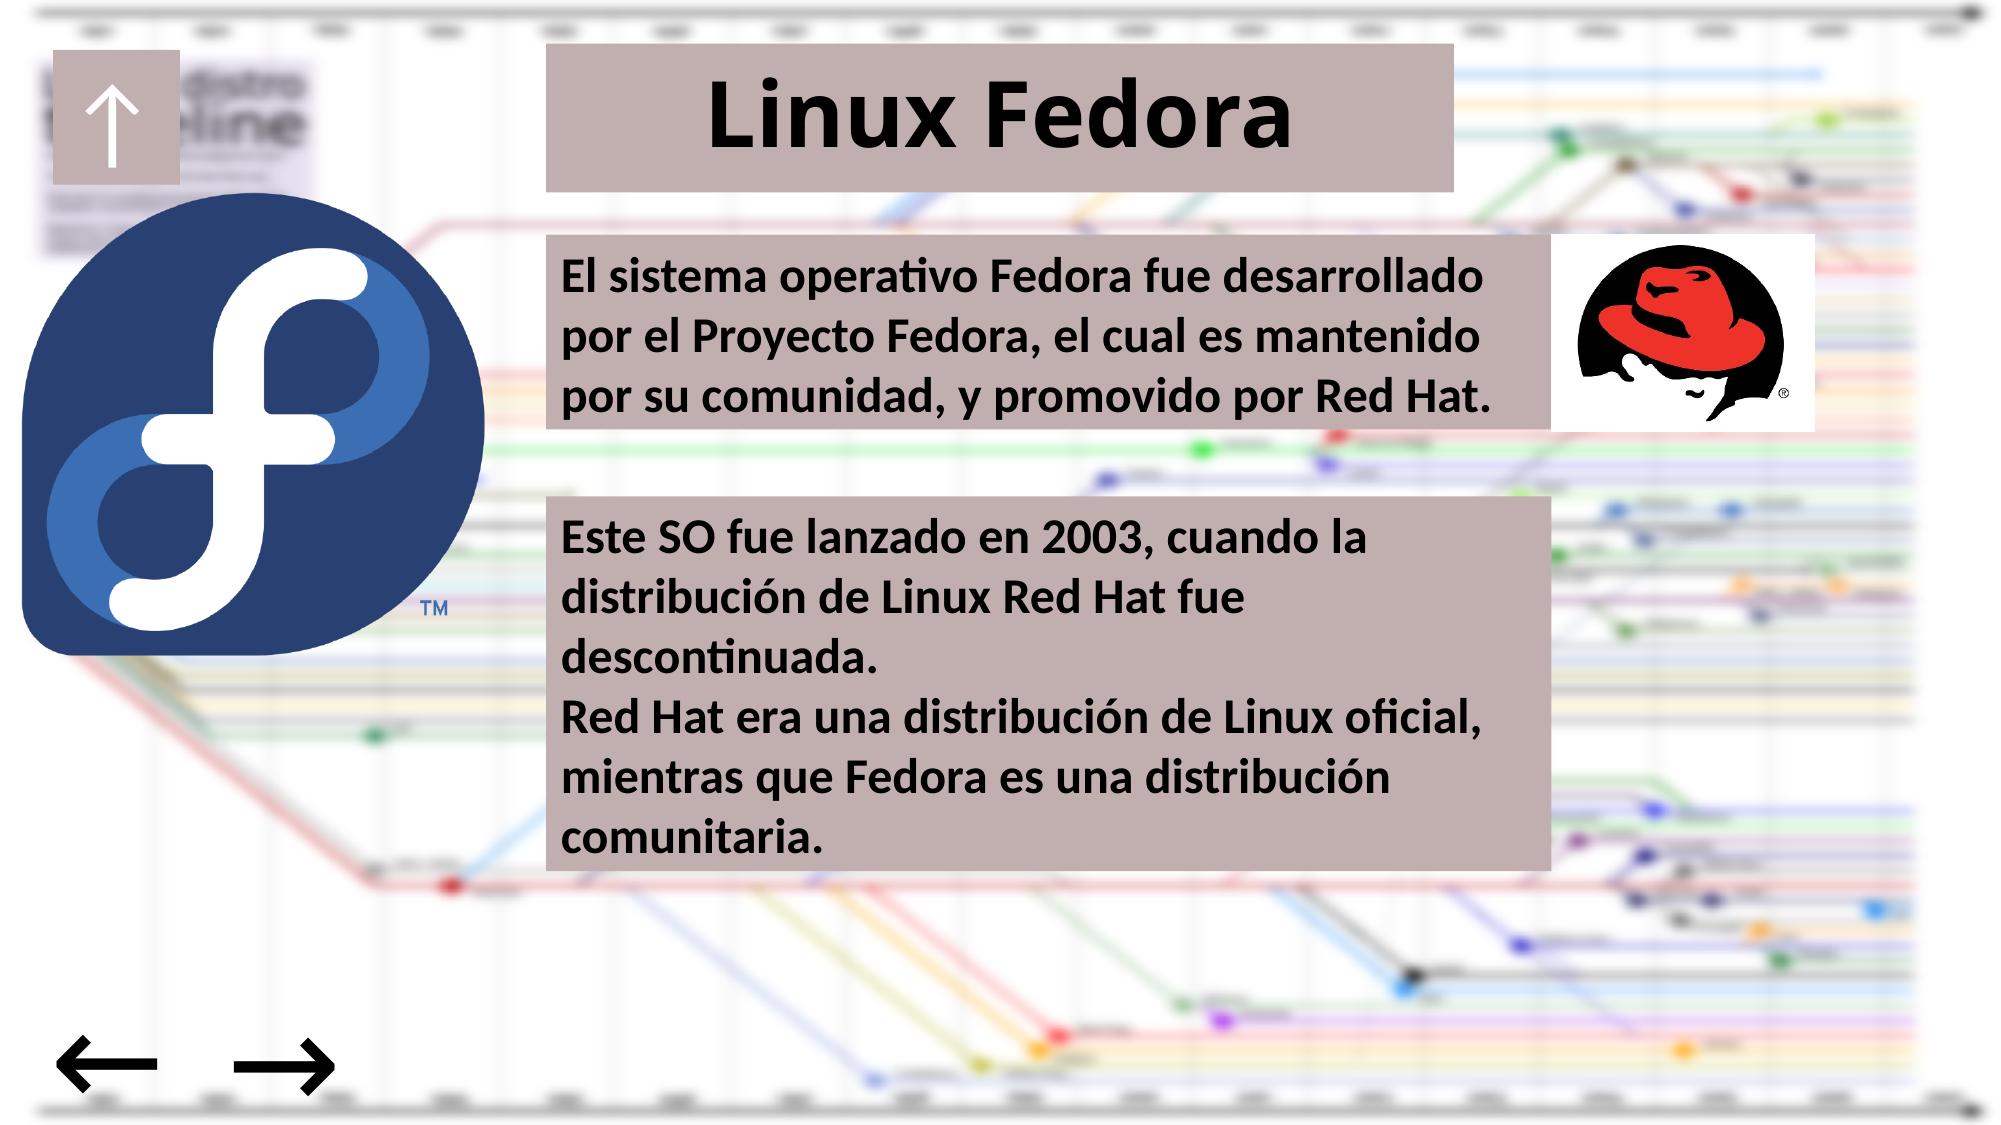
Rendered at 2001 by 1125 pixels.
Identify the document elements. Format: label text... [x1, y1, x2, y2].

picture [0, 0, 2001, 1125]
text_box [52, 49, 181, 187]
text_box El sistema operativo Fedora fue desarrollado por el Proyecto Fedora, el cual es mantenido por su comunidad, y promovido por Red Hat. [546, 234, 1551, 430]
text_box → [21, 986, 181, 1125]
text_box Este SO fue lanzado en 2003, cuando la distribución de Linux Red Hat fue descontinuada. Red Hat era una distribución de Linux oficial, mientras que Fedora es una distribución comunitaria. [546, 496, 1552, 872]
text_box → [211, 965, 371, 1125]
title Linux Fedora [546, 43, 1454, 193]
